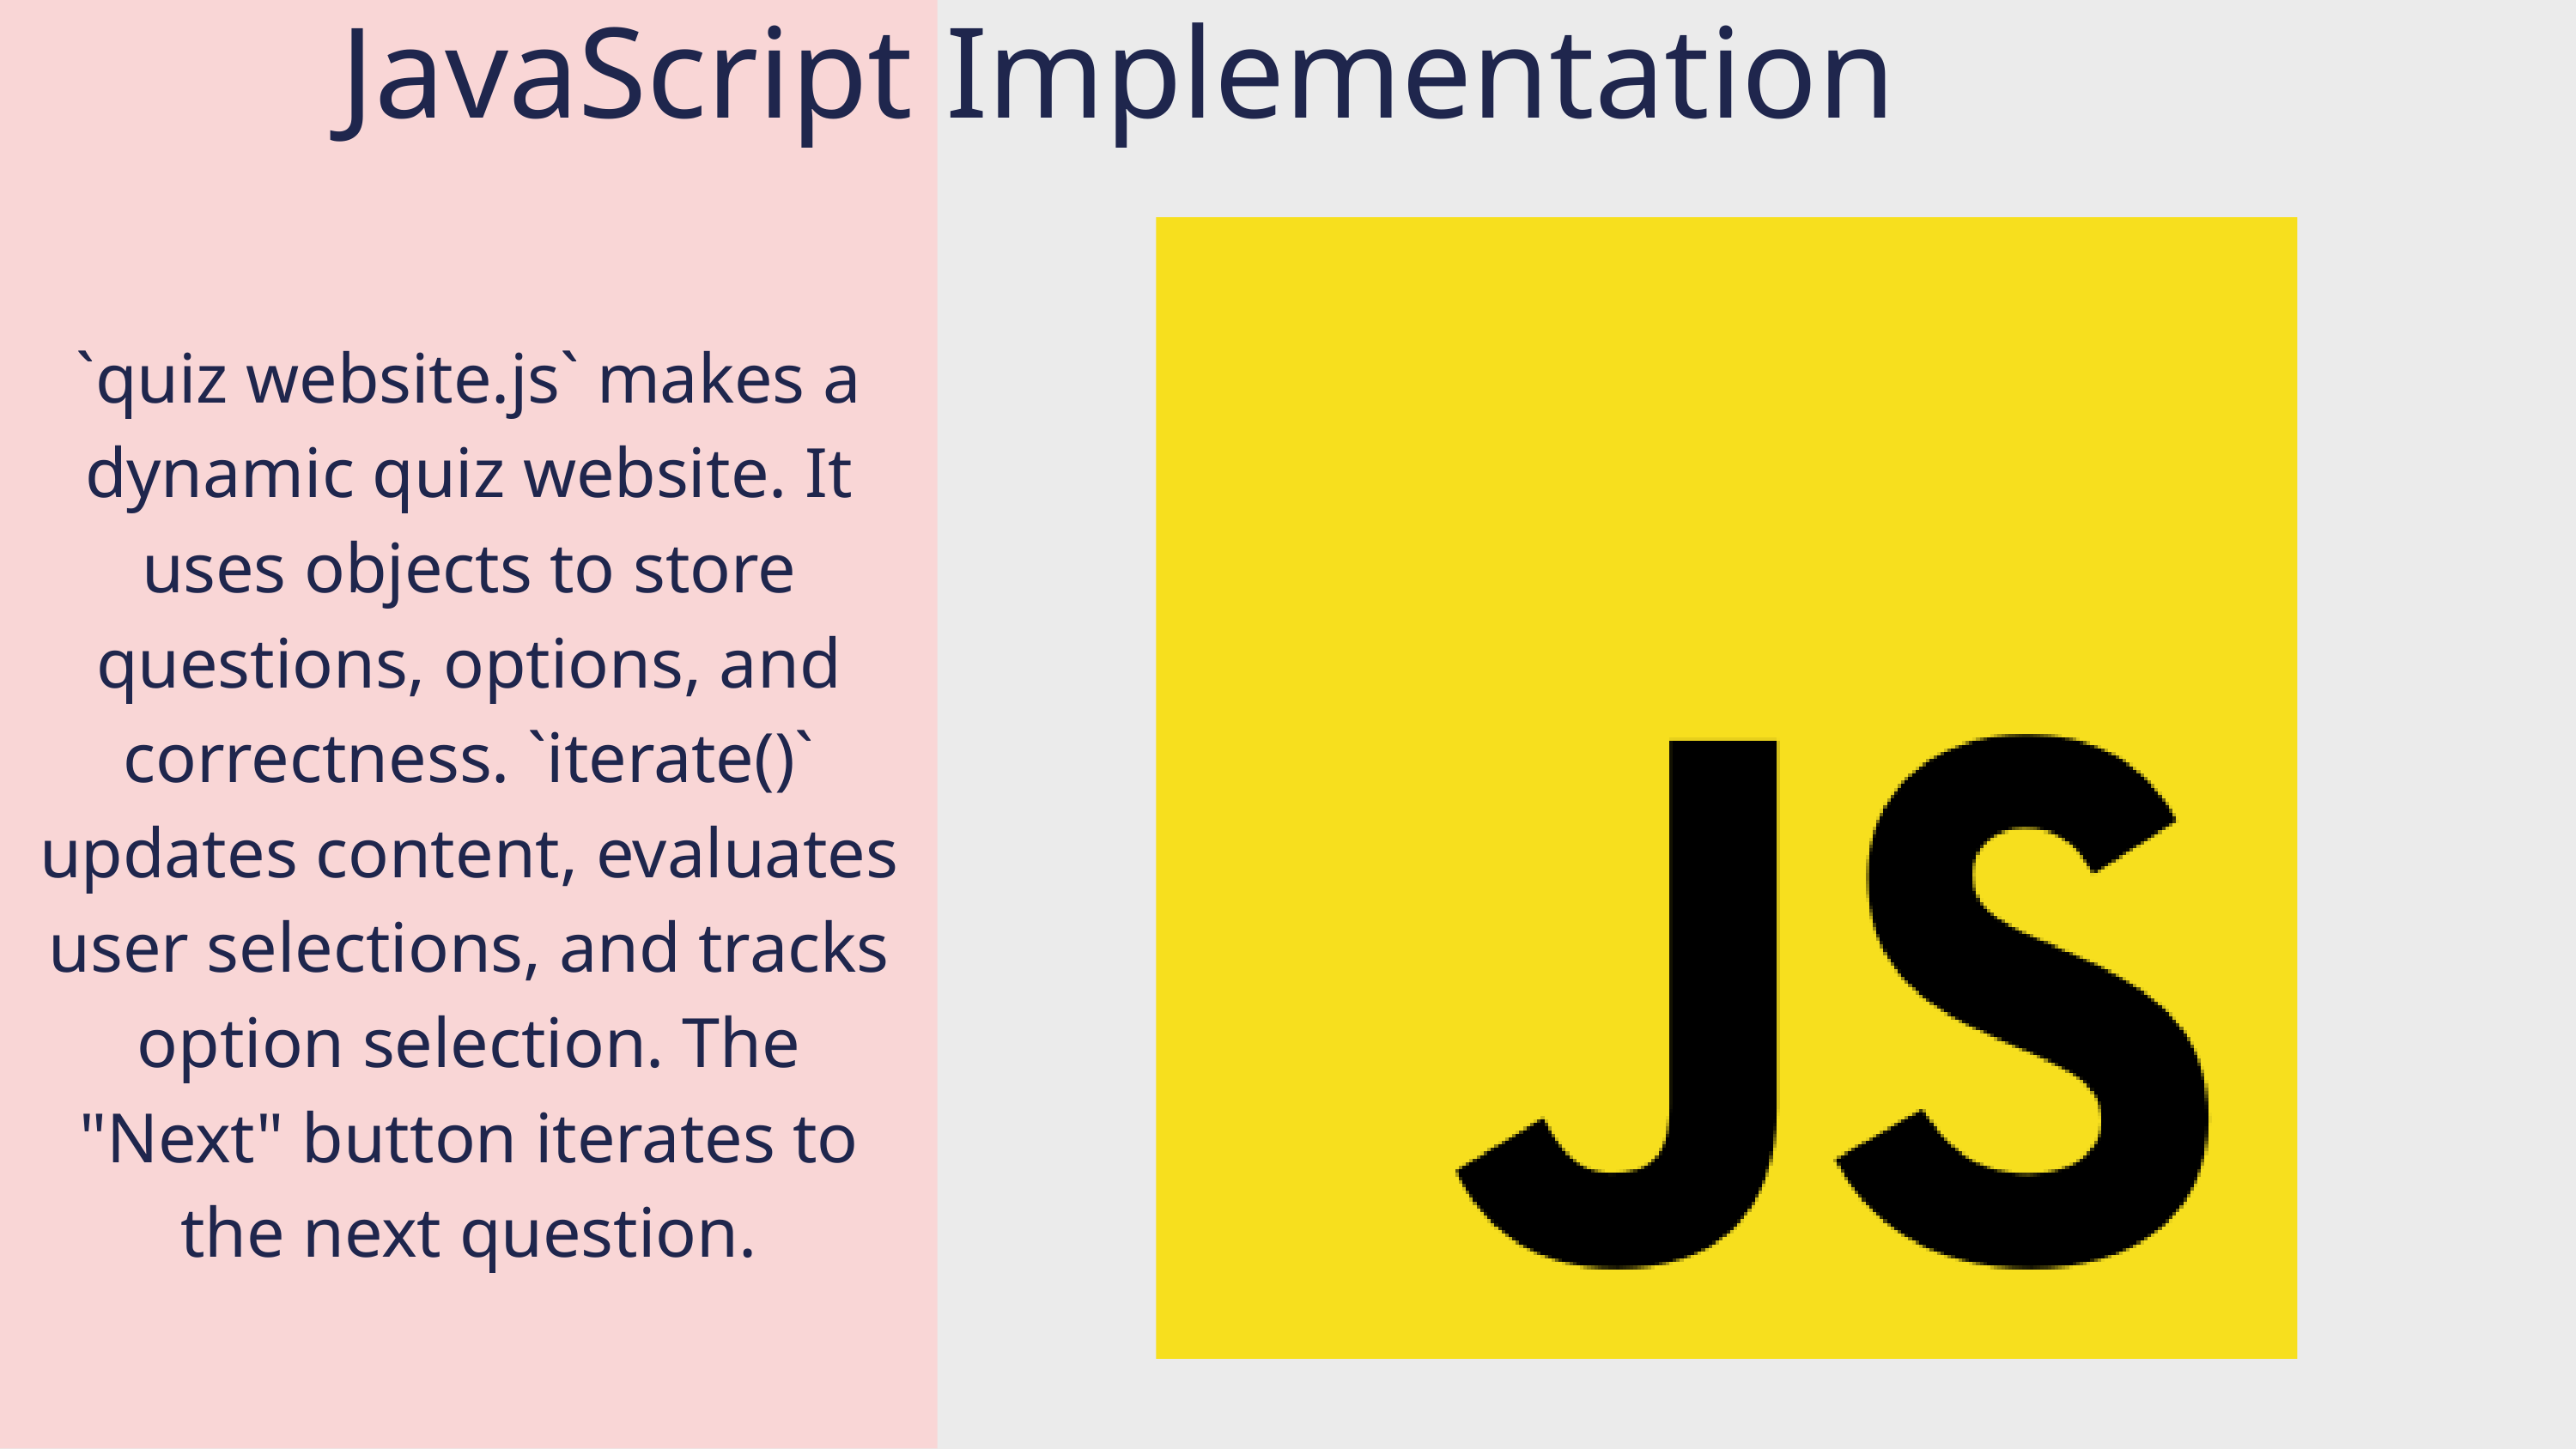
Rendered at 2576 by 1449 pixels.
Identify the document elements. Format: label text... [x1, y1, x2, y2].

text_box `quiz website.js` makes a dynamic quiz website. It uses objects to store questions, options, and correctness. `iterate()` updates content, evaluates user selections, and tracks option selection. The "Next" button iterates to the next question. [33, 321, 904, 1271]
text_box [0, 0, 938, 1449]
text_box [1156, 217, 2298, 1359]
text_box JavaScript Implementation [340, 17, 2064, 143]
